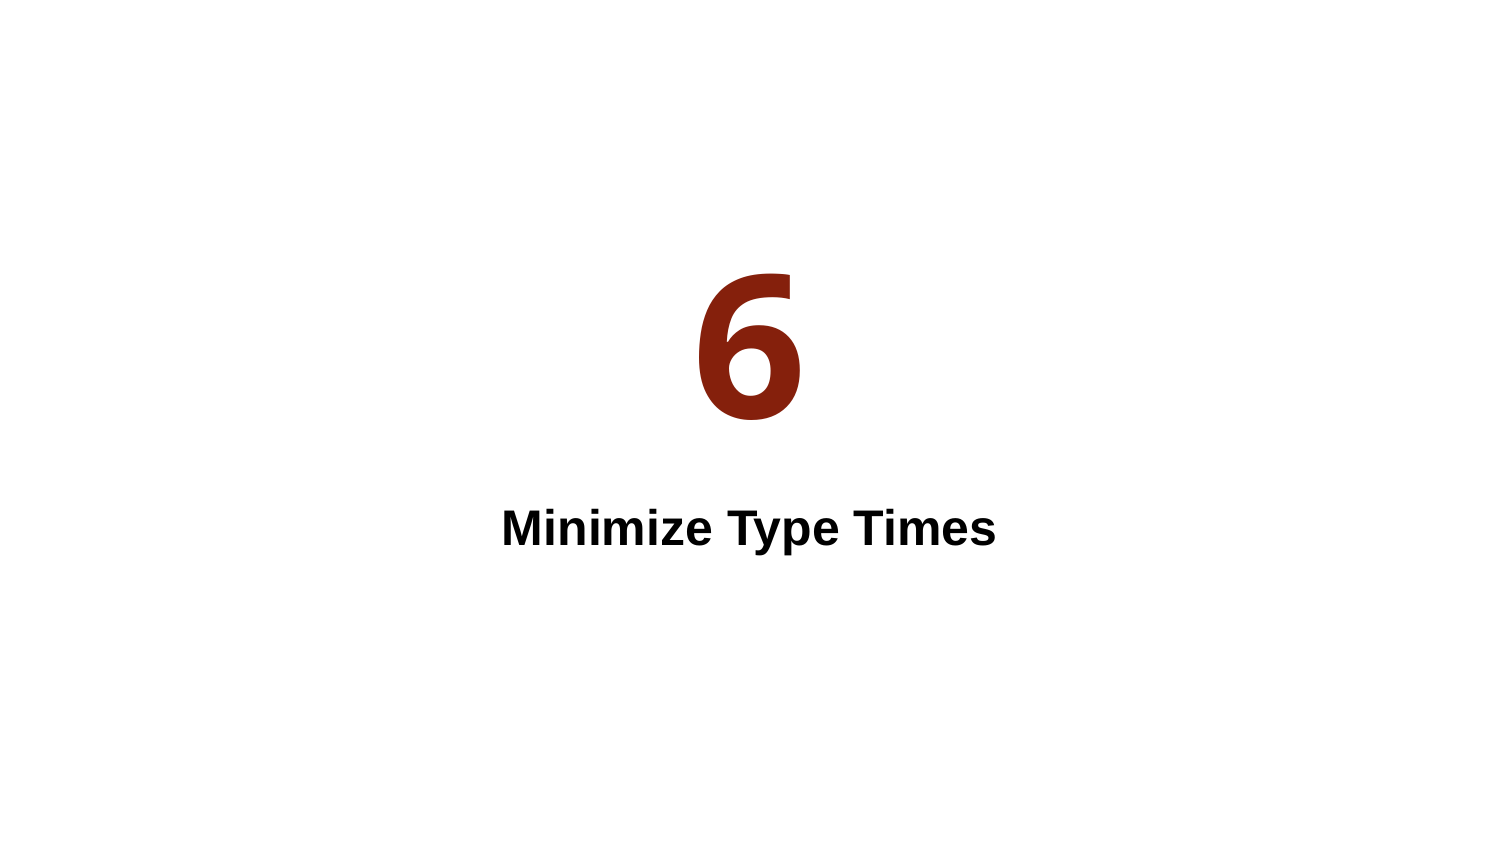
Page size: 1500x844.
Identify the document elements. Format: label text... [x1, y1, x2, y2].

title 6 [625, 221, 875, 455]
title Minimize Type Times [429, 455, 1071, 596]
